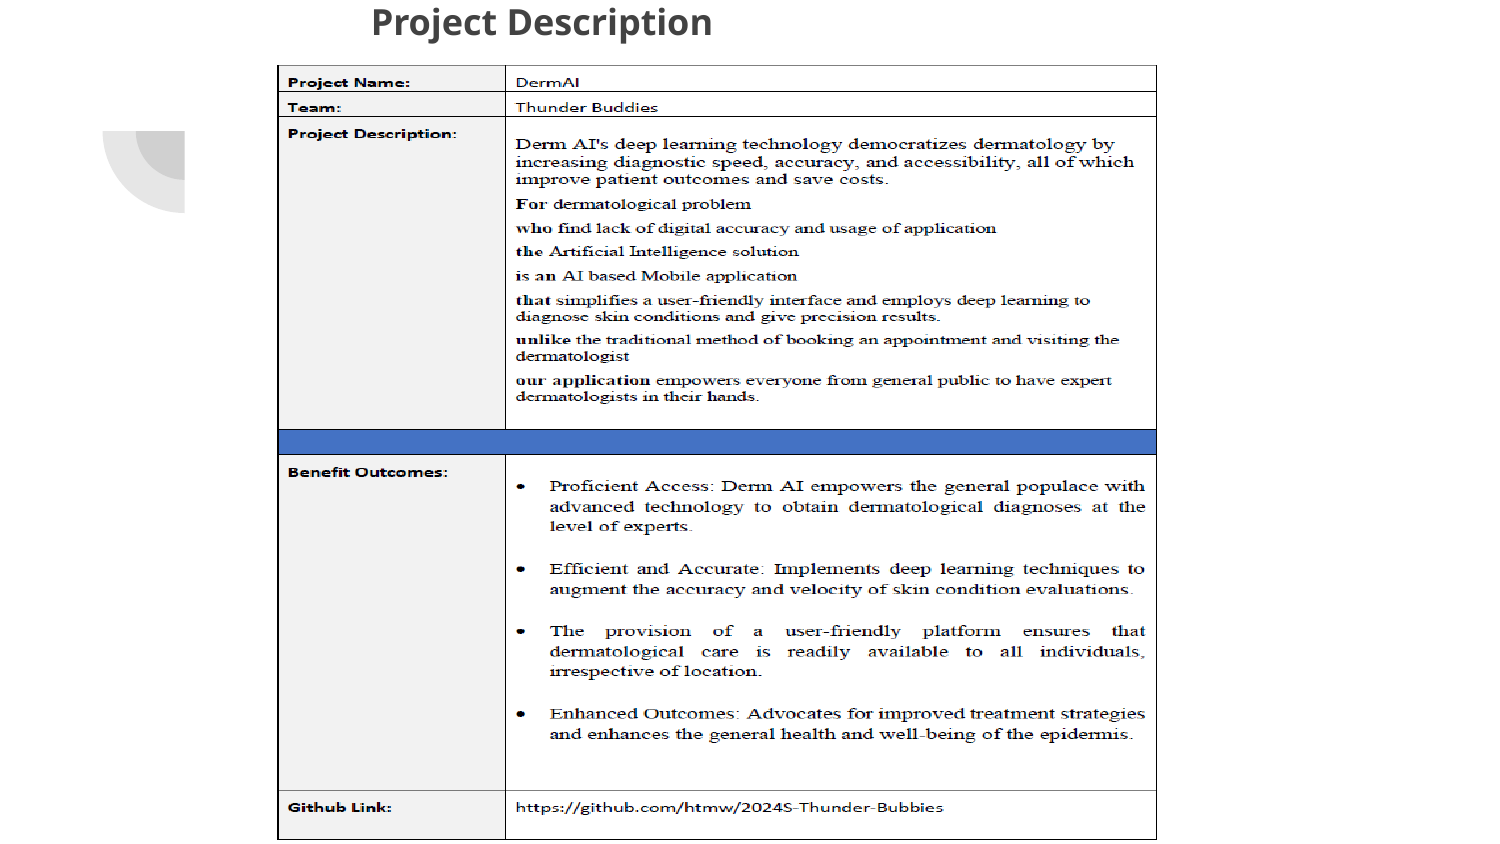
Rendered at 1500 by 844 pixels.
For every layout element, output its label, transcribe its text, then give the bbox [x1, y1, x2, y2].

title Project Description [355, 0, 1500, 58]
picture [266, 57, 1210, 844]
